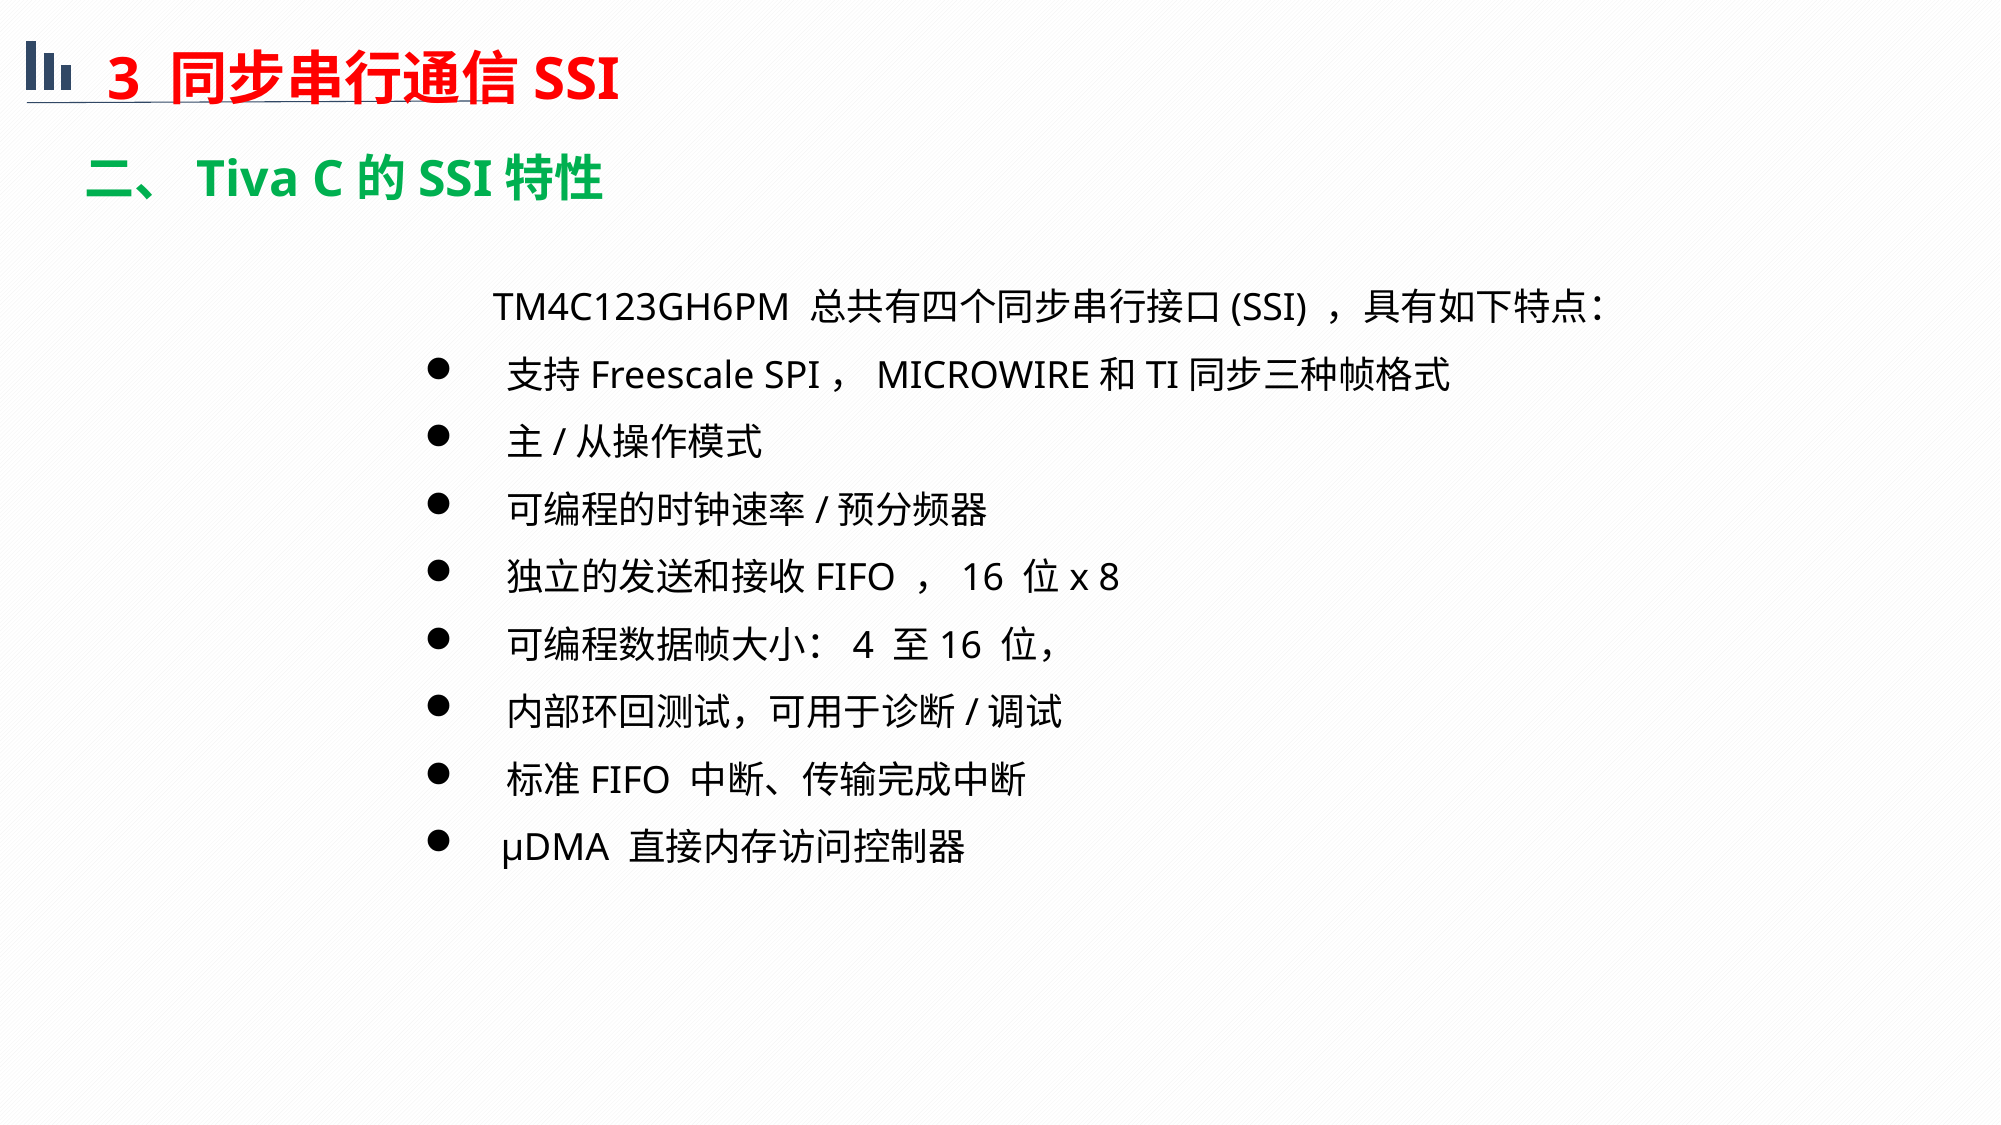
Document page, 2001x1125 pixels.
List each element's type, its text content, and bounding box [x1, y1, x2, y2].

text_box 二、Tiva C的SSI特性 [69, 108, 960, 214]
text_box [26, 34, 775, 120]
text_box TM4C123GH6PM 总共有四个同步串行接口(SSI) ，具有如下特点： 支持Freescale SPI，MICROWIRE和TI同步三种帧格式 主/从操作模式 可编程的时钟速率/预分频器 独立的发送和接收FIFO ，16 位x 8 可编程数据帧大小：4 至16 位， 内部环回测试，可用于诊断/调试 标准FIFO 中断、传输完成中断 μDMA 直接内存访问控制器 [409, 253, 1662, 876]
